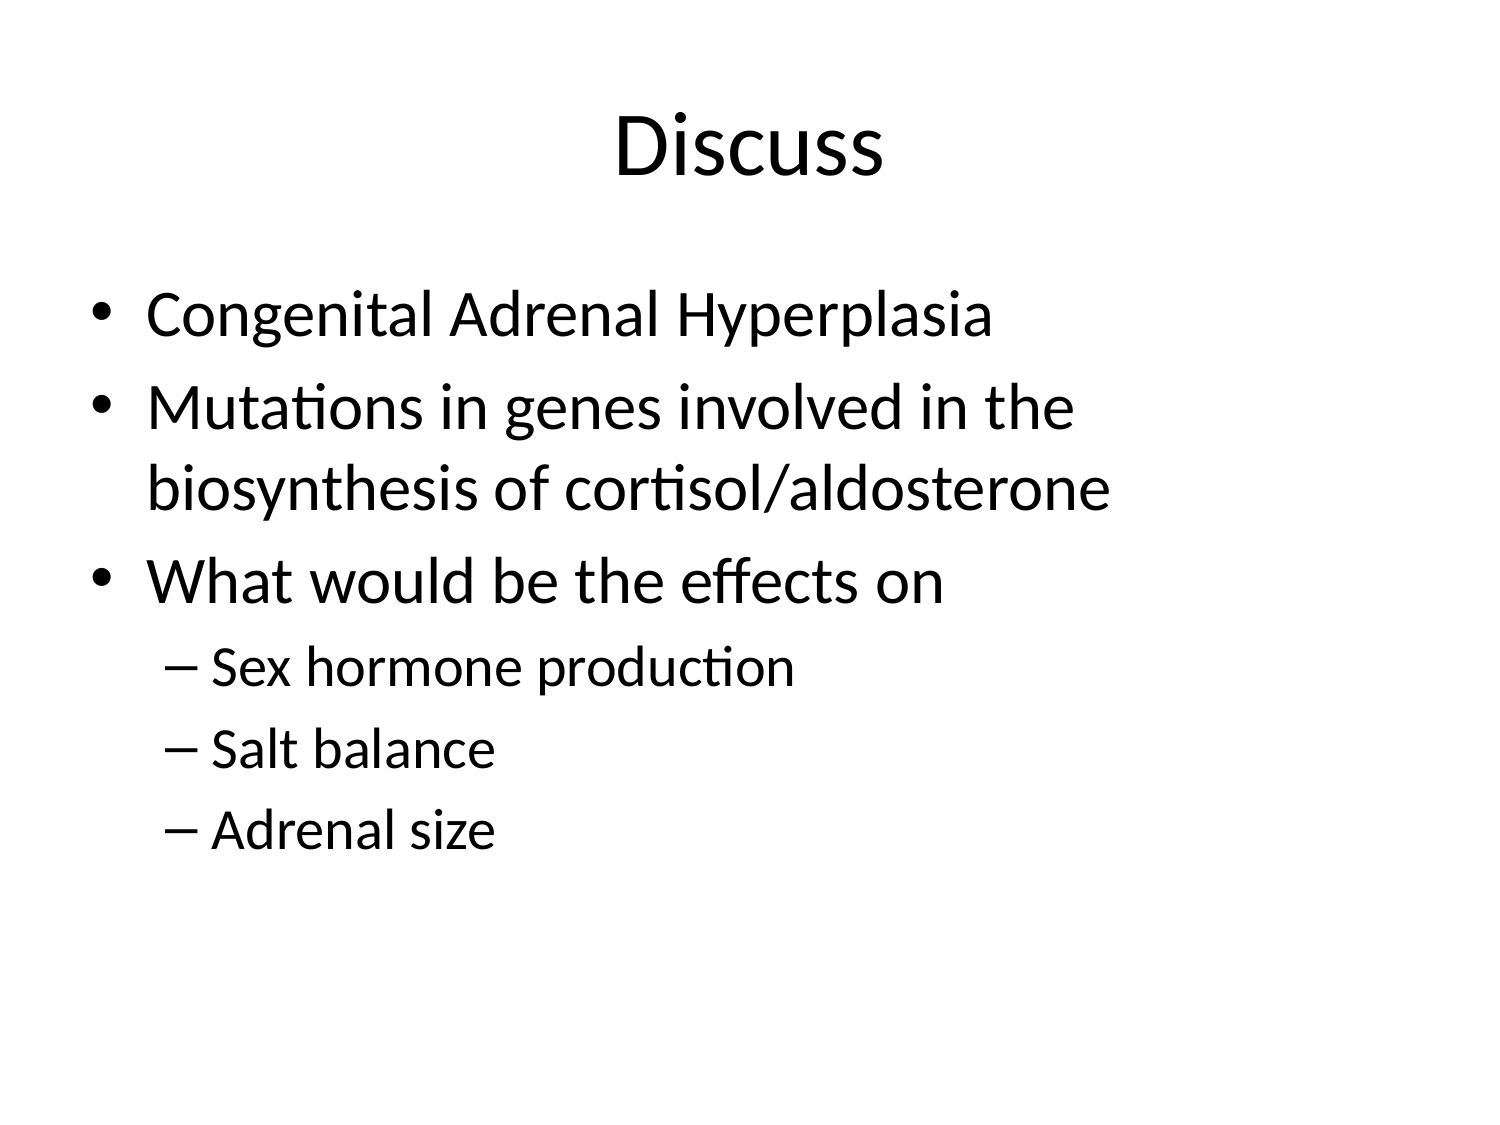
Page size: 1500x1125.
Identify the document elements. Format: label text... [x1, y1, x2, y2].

list Congenital Adrenal Hyperplasia Mutations in genes involved in the biosynthesis of cortisol/aldosterone What would be the effects on Sex hormone production Salt balance Adrenal size [75, 262, 1425, 1005]
title Discuss [75, 45, 1425, 233]
